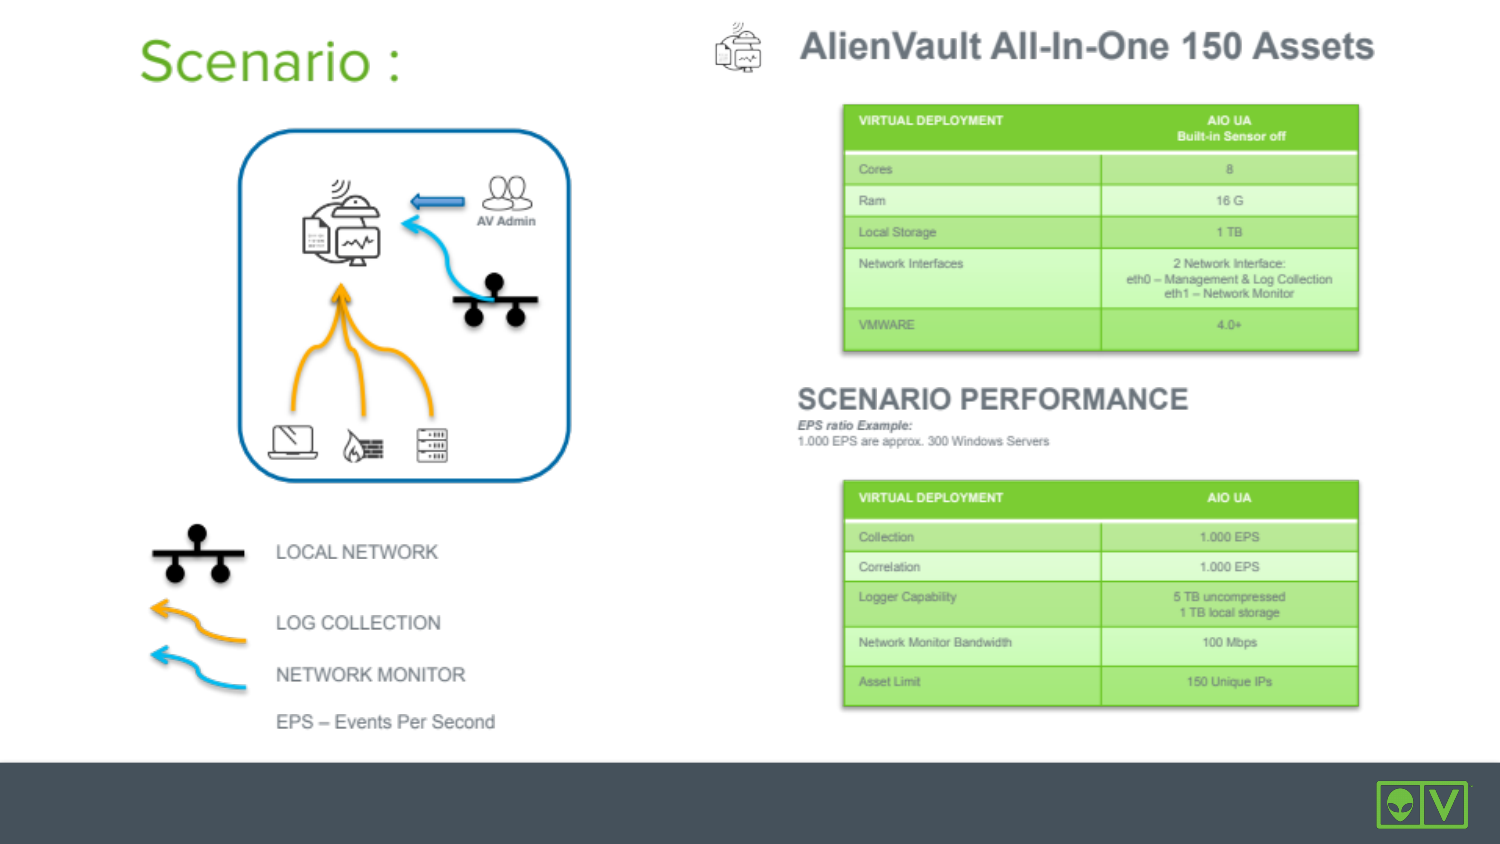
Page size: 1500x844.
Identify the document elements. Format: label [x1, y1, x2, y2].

picture [110, 12, 1390, 743]
picture [1372, 777, 1477, 832]
